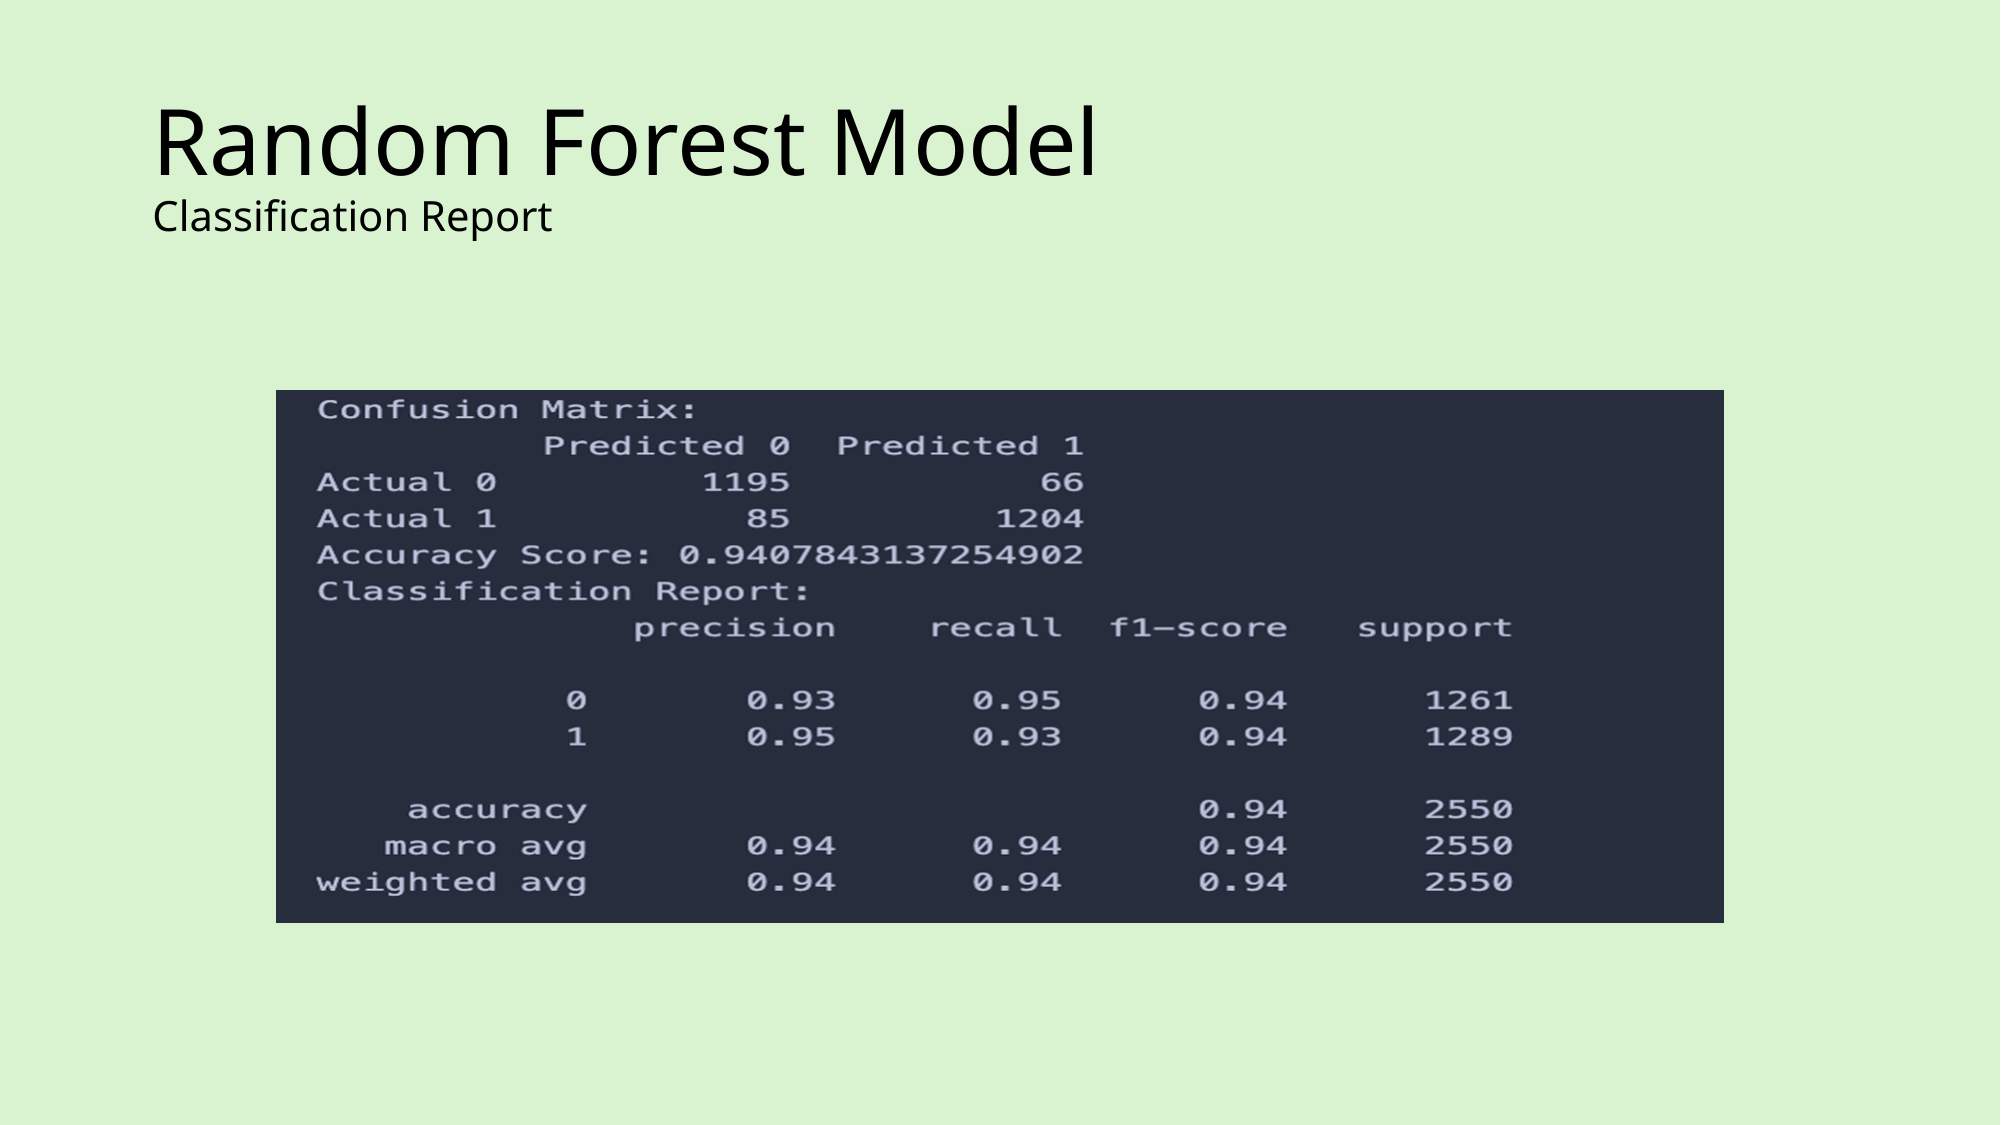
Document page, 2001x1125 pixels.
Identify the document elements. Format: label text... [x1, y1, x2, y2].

title Random Forest Model Classification Report [137, 59, 1863, 278]
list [275, 389, 1725, 923]
